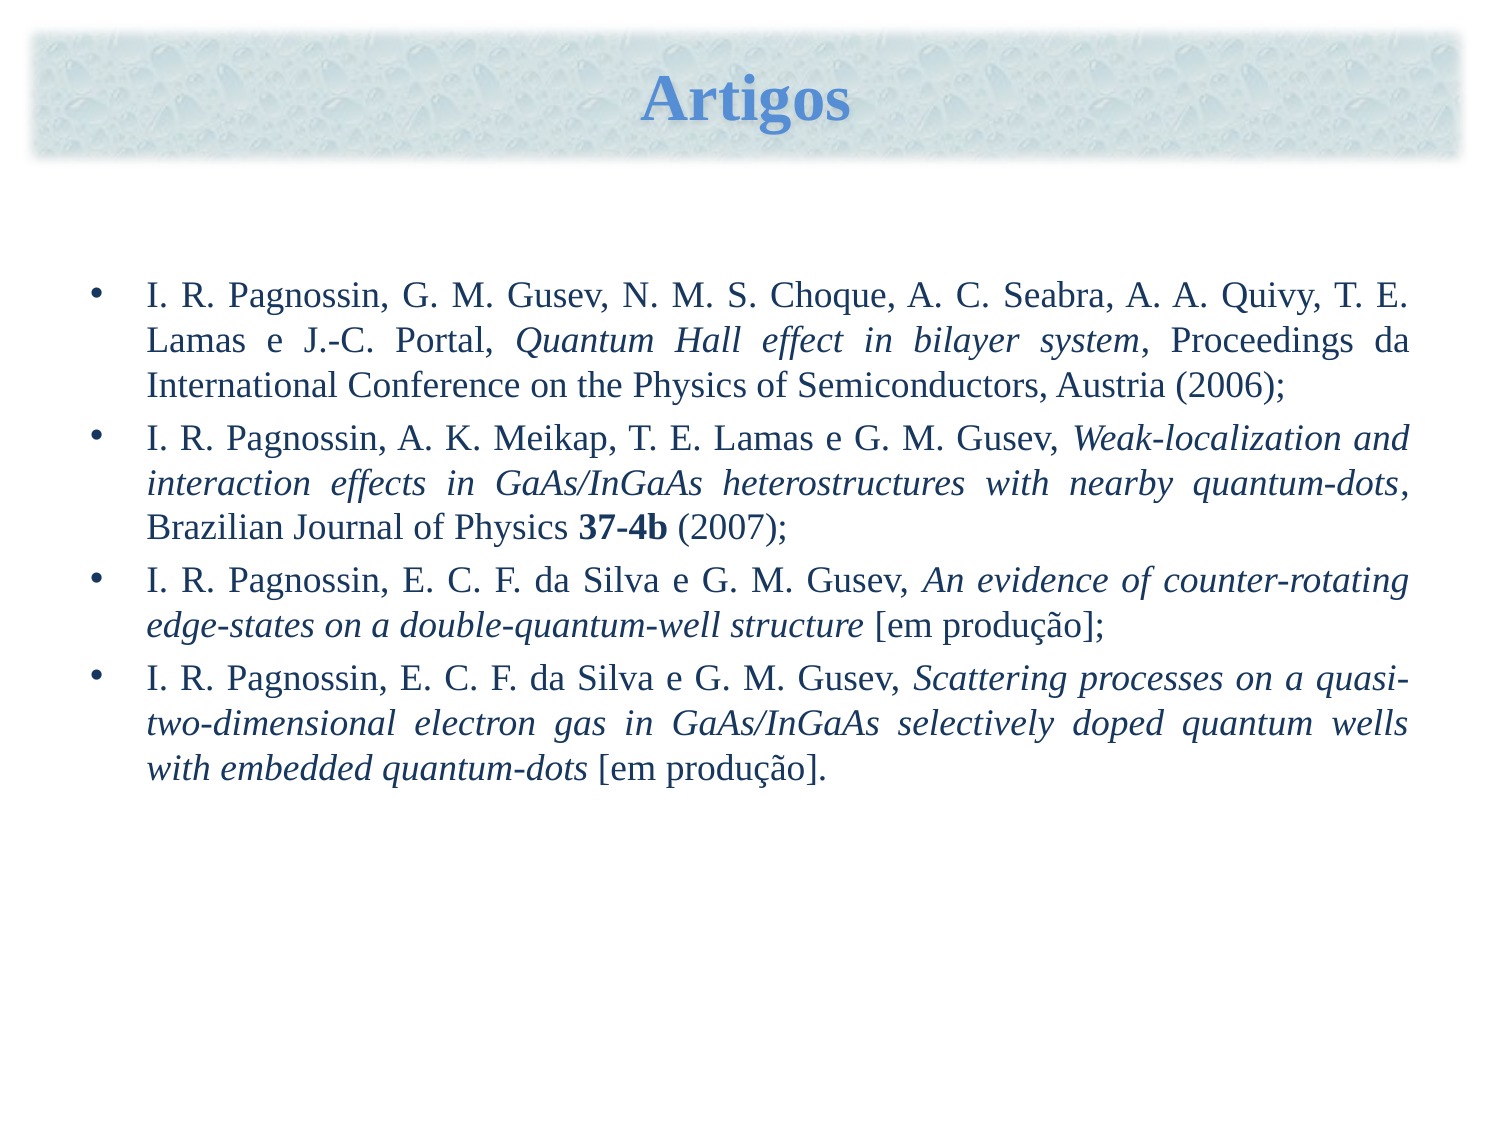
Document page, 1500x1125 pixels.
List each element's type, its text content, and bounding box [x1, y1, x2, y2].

list I. R. Pagnossin, G. M. Gusev, N. M. S. Choque, A. C. Seabra, A. A. Quivy, T. E. Lamas e J.-C. Portal, Quantum Hall effect in bilayer system, Proceedings da International Conference on the Physics of Semiconductors, Austria (2006); I. R. Pagnossin, A. K. Meikap, T. E. Lamas e G. M. Gusev, Weak-localization and interaction effects in GaAs/InGaAs heterostructures with nearby quantum-dots, Brazilian Journal of Physics 37-4b (2007); I. R. Pagnossin, E. C. F. da Silva e G. M. Gusev, An evidence of counter-rotating edge-states on a double-quantum-well structure [em produção]; I. R. Pagnossin, E. C. F. da Silva e G. M. Gusev, Scattering processes on a quasi-two-dimensional electron gas in GaAs/InGaAs selectively doped quantum wells with embedded quantum-dots [em produção]. [75, 262, 1425, 1005]
text_box Artigos [40, 38, 1454, 150]
